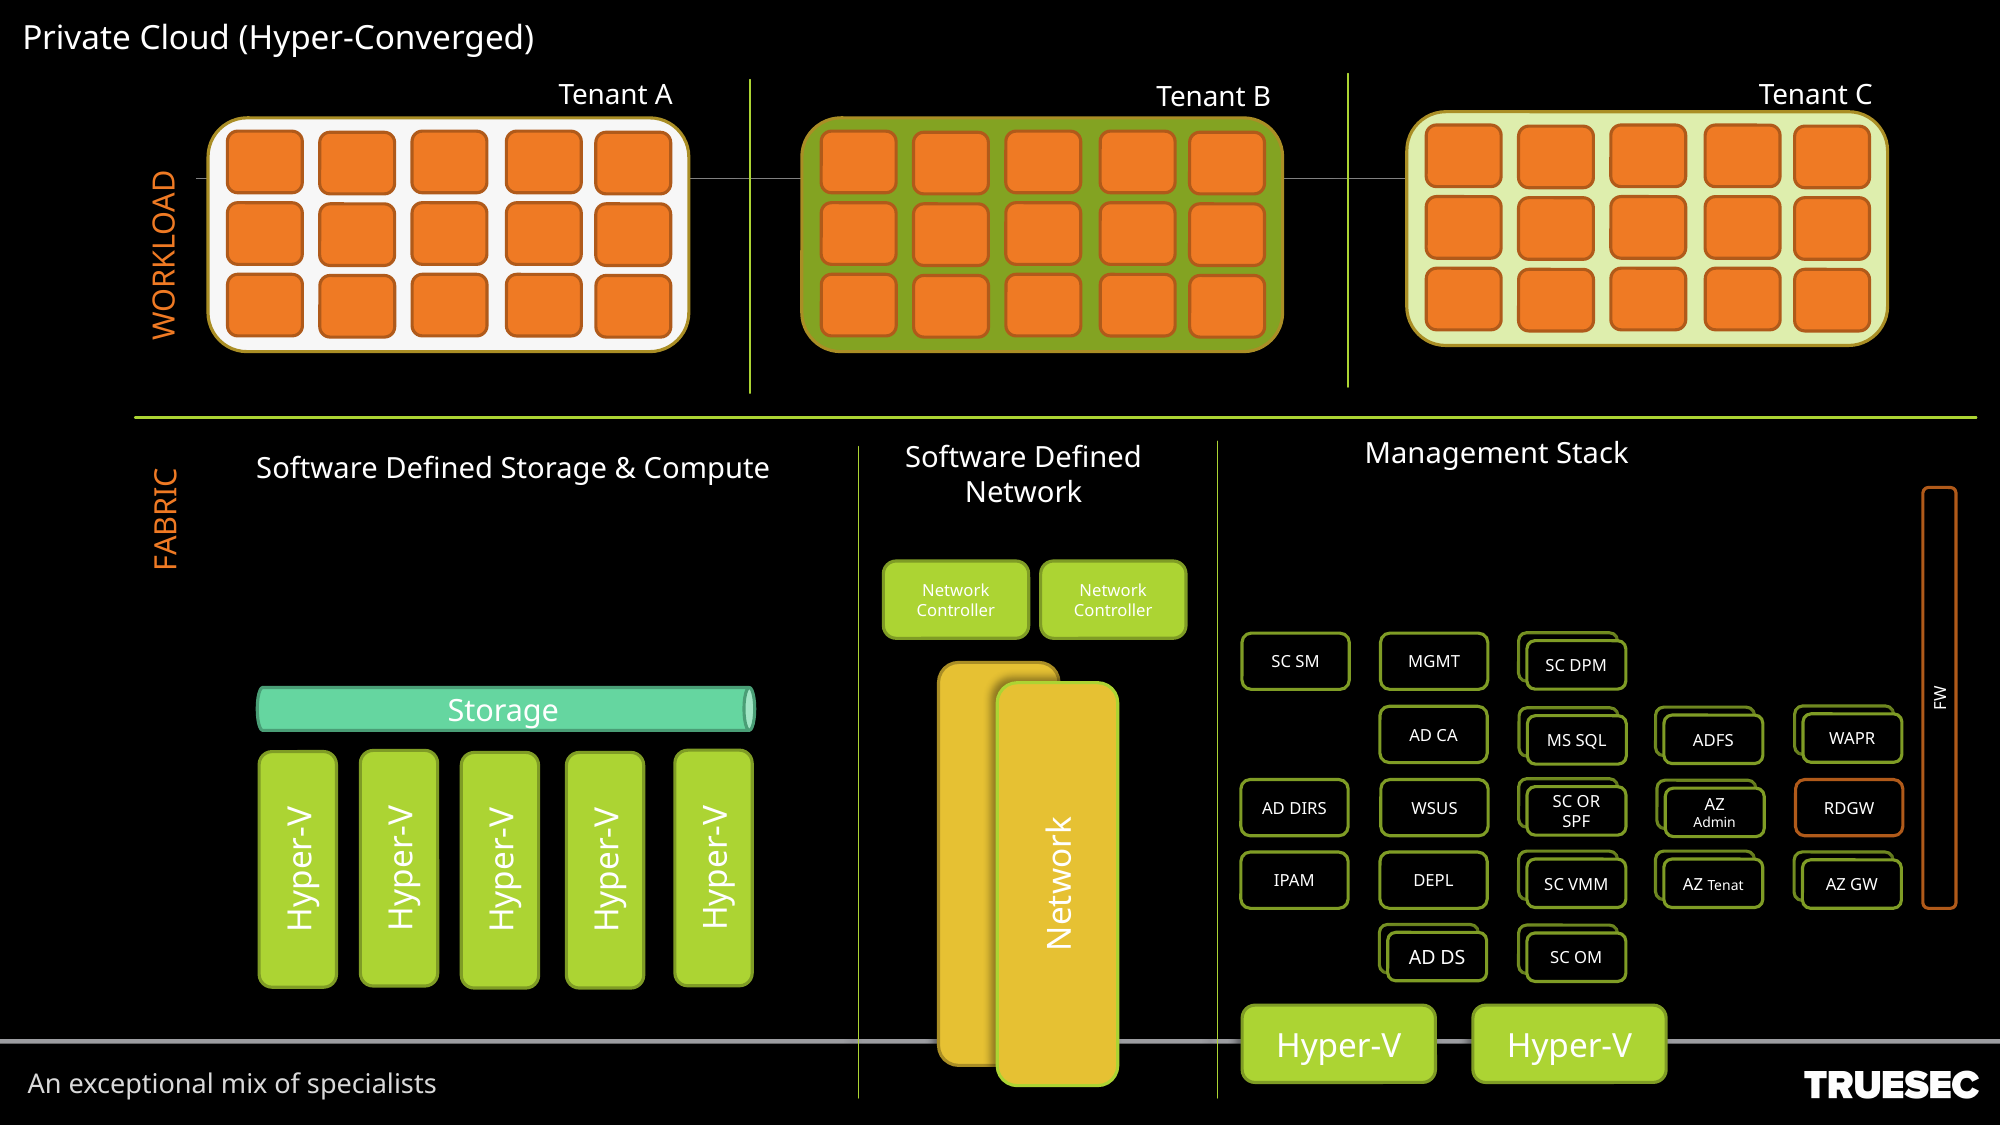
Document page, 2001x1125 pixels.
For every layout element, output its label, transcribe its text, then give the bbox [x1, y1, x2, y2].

text_box ADFS [1663, 715, 1763, 764]
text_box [801, 117, 1283, 352]
text_box Network Controller [1040, 560, 1187, 639]
text_box Tenant A [517, 69, 688, 117]
text_box Network [997, 682, 1118, 1086]
picture [1804, 1067, 1979, 1101]
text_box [1518, 924, 1627, 982]
text_box Tenant C [1712, 69, 1888, 111]
text_box Network Controller [883, 560, 1029, 639]
text_box AD CA [1379, 706, 1488, 763]
text_box Software Defined Storage & Compute [205, 441, 822, 492]
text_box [1518, 707, 1627, 765]
text_box Management Stack [1217, 426, 1776, 477]
text_box DEPL [1379, 851, 1488, 909]
text_box AZ GW [1802, 859, 1902, 909]
text_box Hyper-V [461, 752, 539, 989]
text_box FW [1922, 487, 1957, 909]
text_box WSUS [1380, 779, 1489, 836]
text_box Private Cloud (Hyper-Converged) [7, 8, 589, 64]
text_box Hyper-V [566, 752, 644, 989]
text_box IPAM [1240, 851, 1349, 909]
text_box [938, 662, 1056, 1066]
text_box SC SM [1241, 633, 1350, 690]
text_box Hyper-V [360, 750, 438, 987]
text_box Hyper-V [259, 751, 337, 988]
text_box RDGW [1795, 779, 1903, 836]
text_box AZ Admin [1665, 788, 1765, 837]
text_box Hyper-V [1472, 1005, 1667, 1083]
text_box Tenant B [1112, 71, 1286, 120]
text_box Software Defined Network [857, 430, 1190, 516]
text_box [1379, 924, 1487, 982]
text_box FABRIC [138, 418, 190, 586]
text_box WORKLOAD [136, 99, 189, 355]
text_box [1518, 850, 1627, 908]
text_box WAPR [1802, 713, 1902, 763]
text_box Hyper-V [1242, 1005, 1436, 1083]
text_box Hyper-V [674, 750, 753, 986]
text_box MGMT [1380, 633, 1488, 690]
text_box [1518, 778, 1627, 836]
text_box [1406, 111, 1888, 346]
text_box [1518, 632, 1627, 690]
text_box Storage [257, 687, 755, 731]
text_box AD DIRS [1240, 779, 1349, 836]
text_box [207, 117, 690, 352]
text_box AZ Tenat [1663, 859, 1763, 908]
